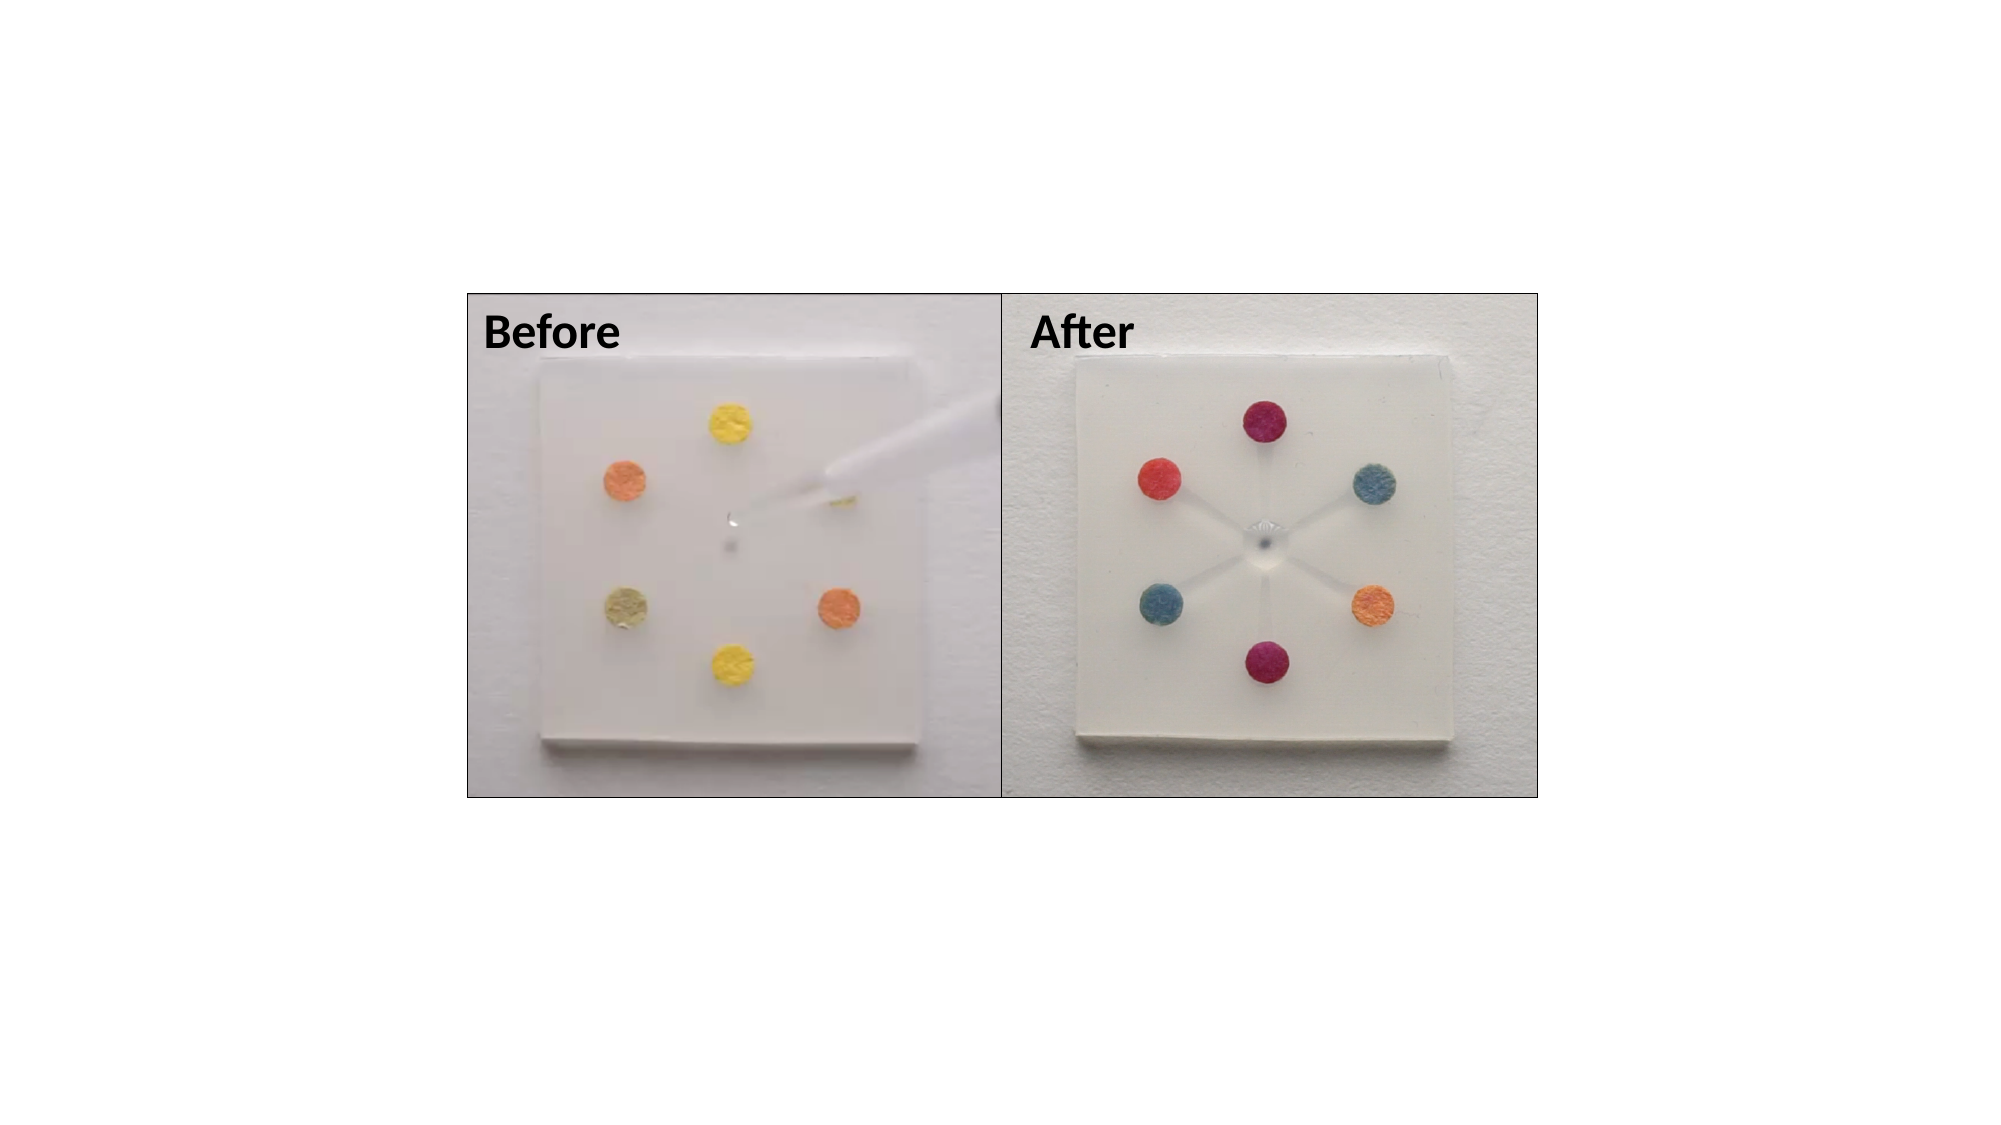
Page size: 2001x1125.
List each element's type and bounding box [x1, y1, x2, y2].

text_box [467, 290, 1538, 798]
